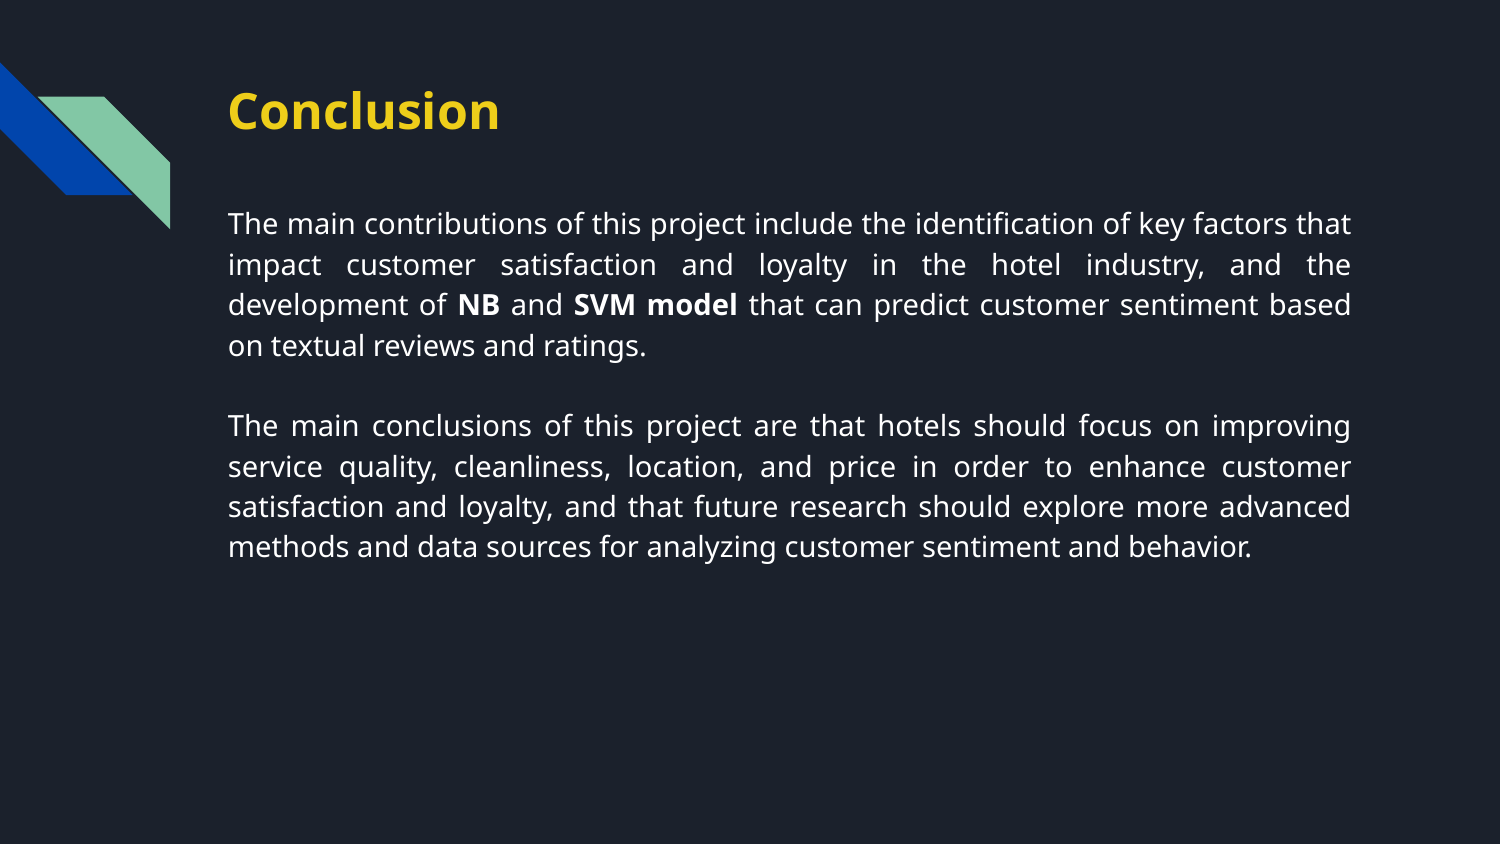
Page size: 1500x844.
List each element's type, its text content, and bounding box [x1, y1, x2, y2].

title Conclusion [212, 64, 1368, 155]
list The main contributions of this project include the identification of key factors that impact customer satisfaction and loyalty in the hotel industry, and the development of NB and SVM model that can predict customer sentiment based on textual reviews and ratings. The main conclusions of this project are that hotels should focus on improving service quality, cleanliness, location, and price in order to enhance customer satisfaction and loyalty, and that future research should explore more advanced methods and data sources for analyzing customer sentiment and behavior. [212, 155, 1368, 634]
